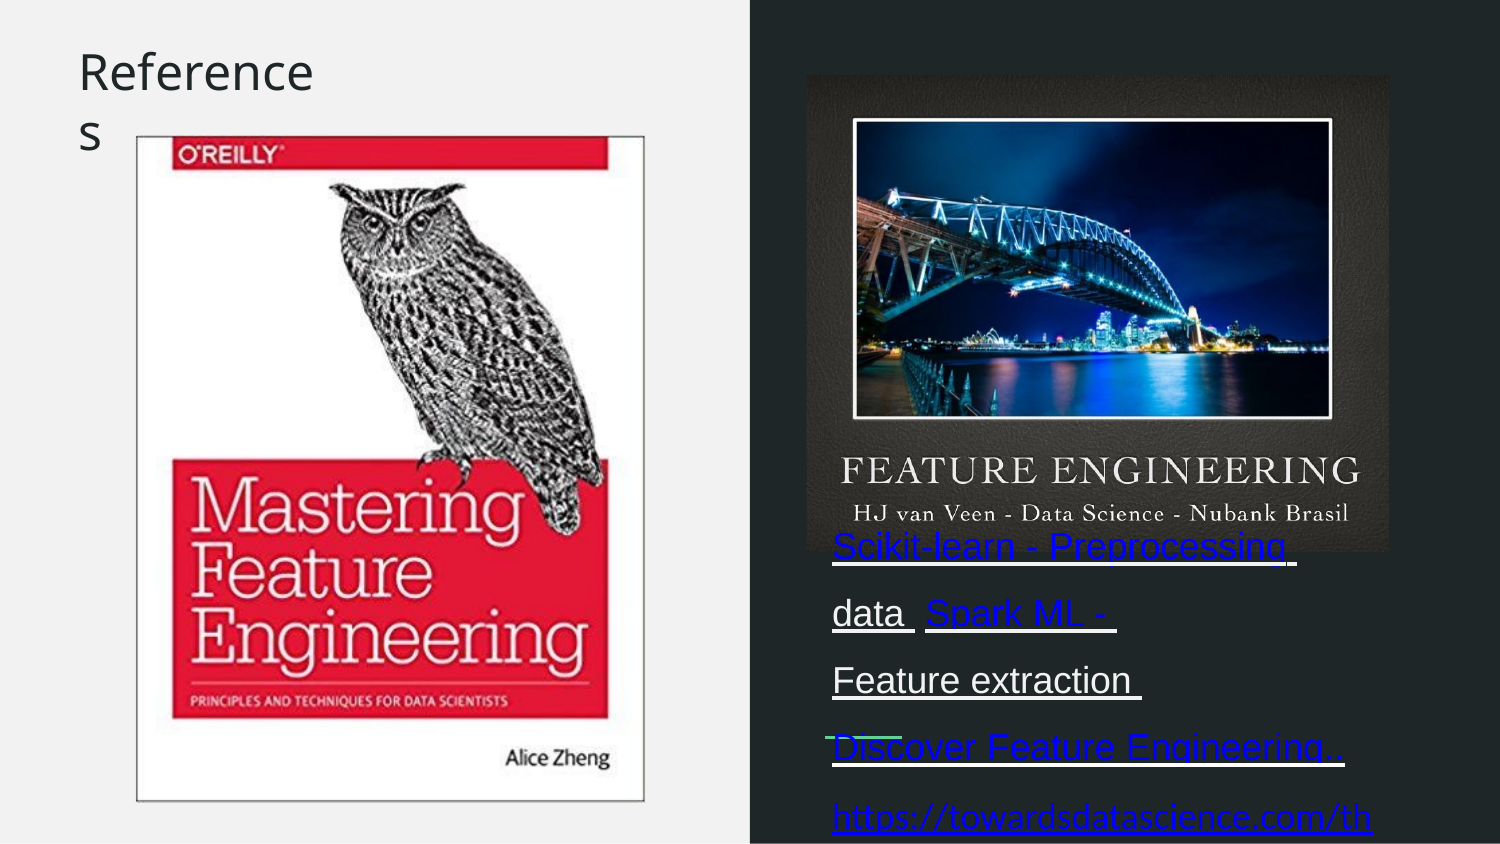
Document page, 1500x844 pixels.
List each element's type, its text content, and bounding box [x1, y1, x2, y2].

title References [76, 37, 331, 181]
text_box [135, 135, 646, 803]
text_box [0, 0, 749, 844]
text_box Scikit-learn - Preprocessing data Spark ML - Feature extraction Discover Feature Engineering.. https://towardsdatascience.com/the-complete-beginners-guide-to-data-cleaning-and-preprocessing-2070b7d4c6dPath to file . [829, 497, 1375, 844]
text_box [806, 75, 1389, 552]
text_box [749, 0, 1500, 844]
